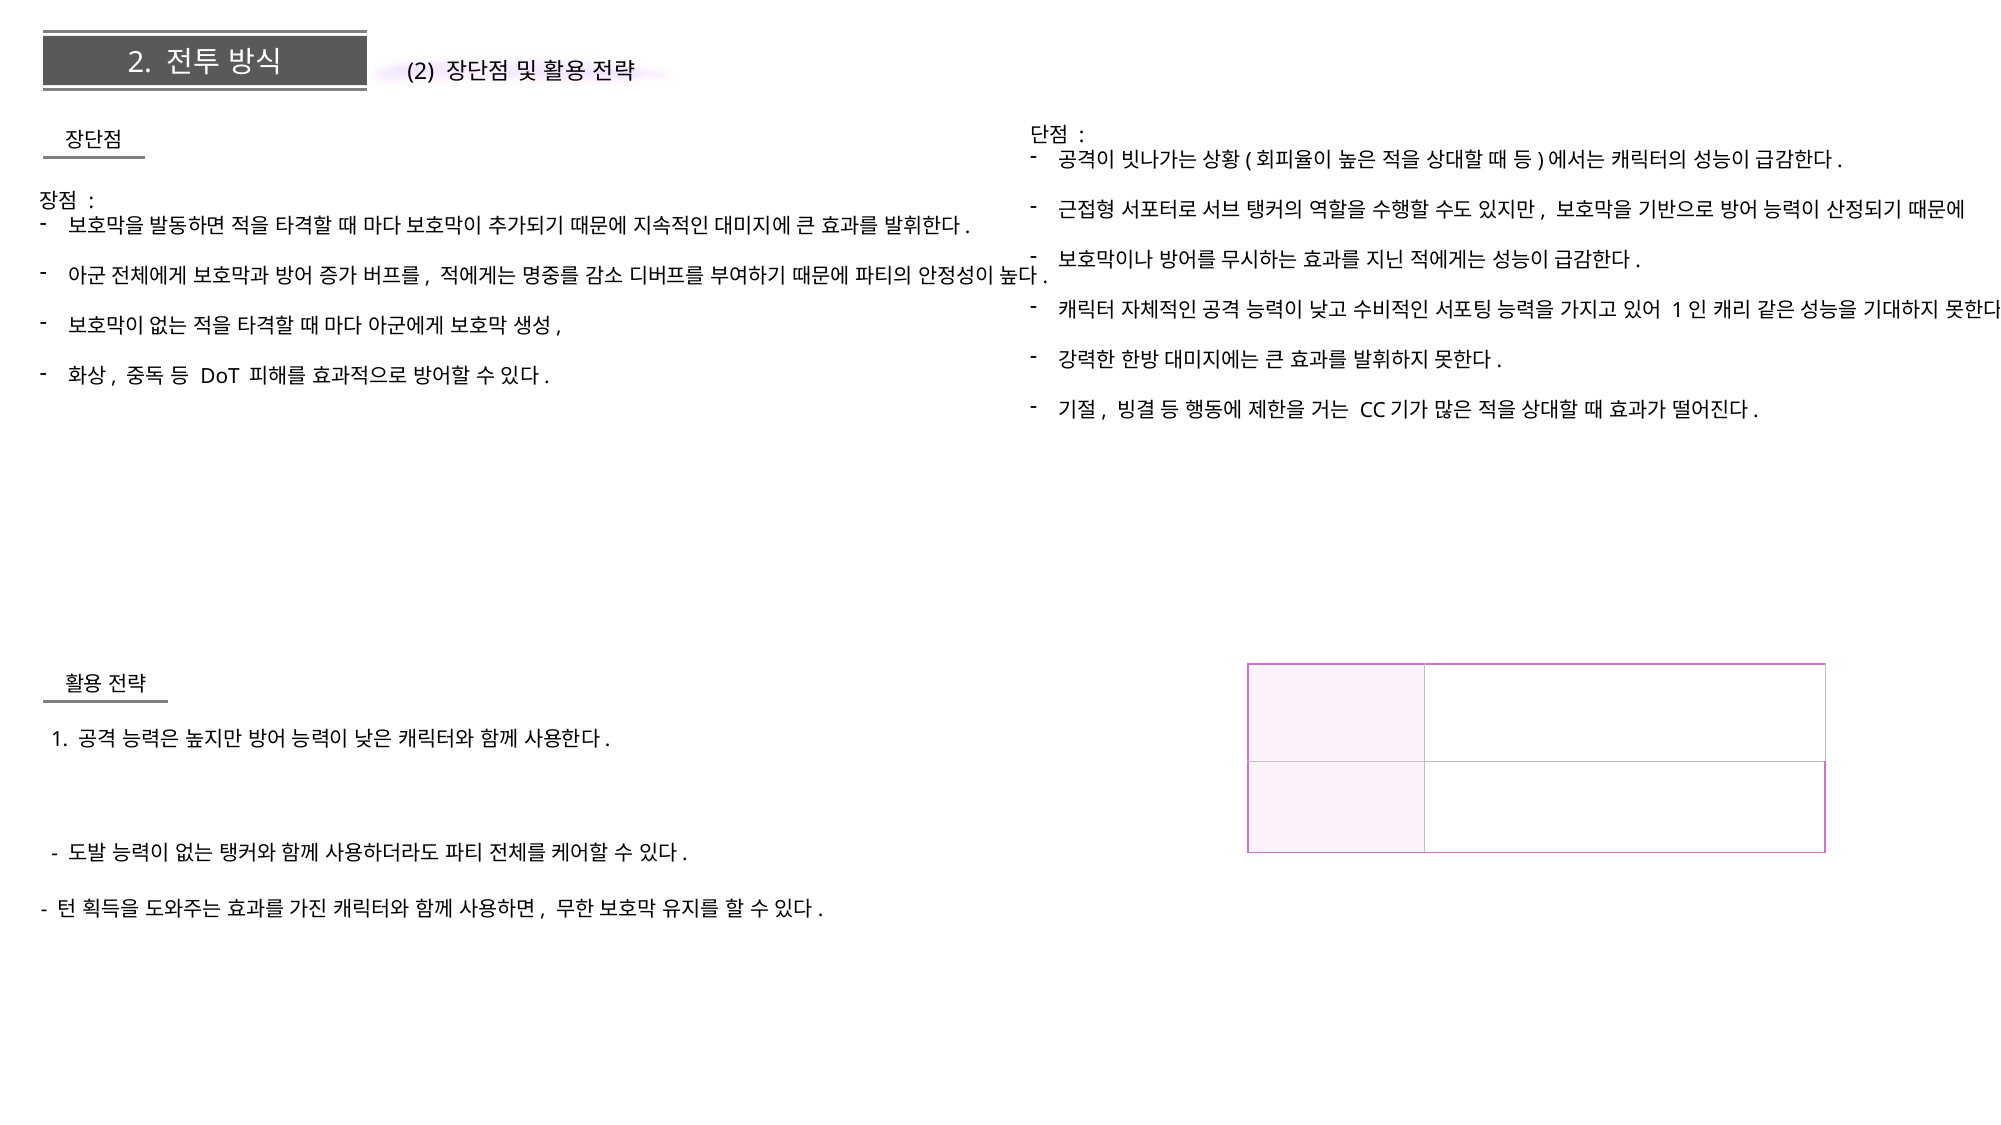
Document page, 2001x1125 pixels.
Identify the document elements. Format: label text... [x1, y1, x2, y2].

table_header [1425, 665, 1825, 761]
text_box - 턴 획득을 도와주는 효과를 가진 캐릭터와 함께 사용하면, 무한 보호막 유지를 할 수 있다. [40, 895, 824, 921]
text_box 1. 공격 능력은 높지만 방어 능력이 낮은 캐릭터와 함께 사용한다. [51, 725, 611, 752]
text_box 장점 : 보호막을 발동하면 적을 타격할 때 마다 보호막이 추가되기 때문에 지속적인 대미지에 큰 효과를 발휘한다. 아군 전체에게 보호막과 방어 증가 버프를, 적에게는 명중를 감소 디버프를 부여하기 때문에 파티의 안정성이 높다. 보호막이 없는 적을 타격할 때 마다 아군에게 보호막 생성, 화상, 중독 등 DoT 피해를 효과적으로 방어할 수 있다. [39, 187, 1030, 413]
text_box 장단점 [42, 120, 147, 158]
text_box - 도발 능력이 없는 탱커와 함께 사용하더라도 파티 전체를 케어할 수 있다. [51, 838, 688, 865]
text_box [42, 30, 368, 91]
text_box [368, 50, 677, 91]
text_box 활용 전략 [41, 664, 171, 702]
table_cell [1249, 762, 1424, 852]
table_cell [1425, 762, 1824, 852]
text_box 단점 : 공격이 빗나가는 상황(회피율이 높은 적을 상대할 때 등)에서는 캐릭터의 성능이 급감한다. 근접형 서포터로 서브 탱커의 역할을 수행할 수도 있지만, 보호막을 기반으로 방어 능력이 산정되기 때문에 보호막이나 방어를 무시하는 효과를 지닌 적에게는 성능이 급감한다. 캐릭터 자체적인 공격 능력이 낮고 수비적인 서포팅 능력을 가지고 있어 1인 캐리 같은 성능을 기대하지 못한다. 강력한 한방 대미지에는 큰 효과를 발휘하지 못한다. 기절, 빙결 등 행동에 제한을 거는 CC기가 많은 적을 상대할 때 효과가 떨어진다. [1030, 121, 2000, 422]
table_header [1249, 665, 1424, 761]
